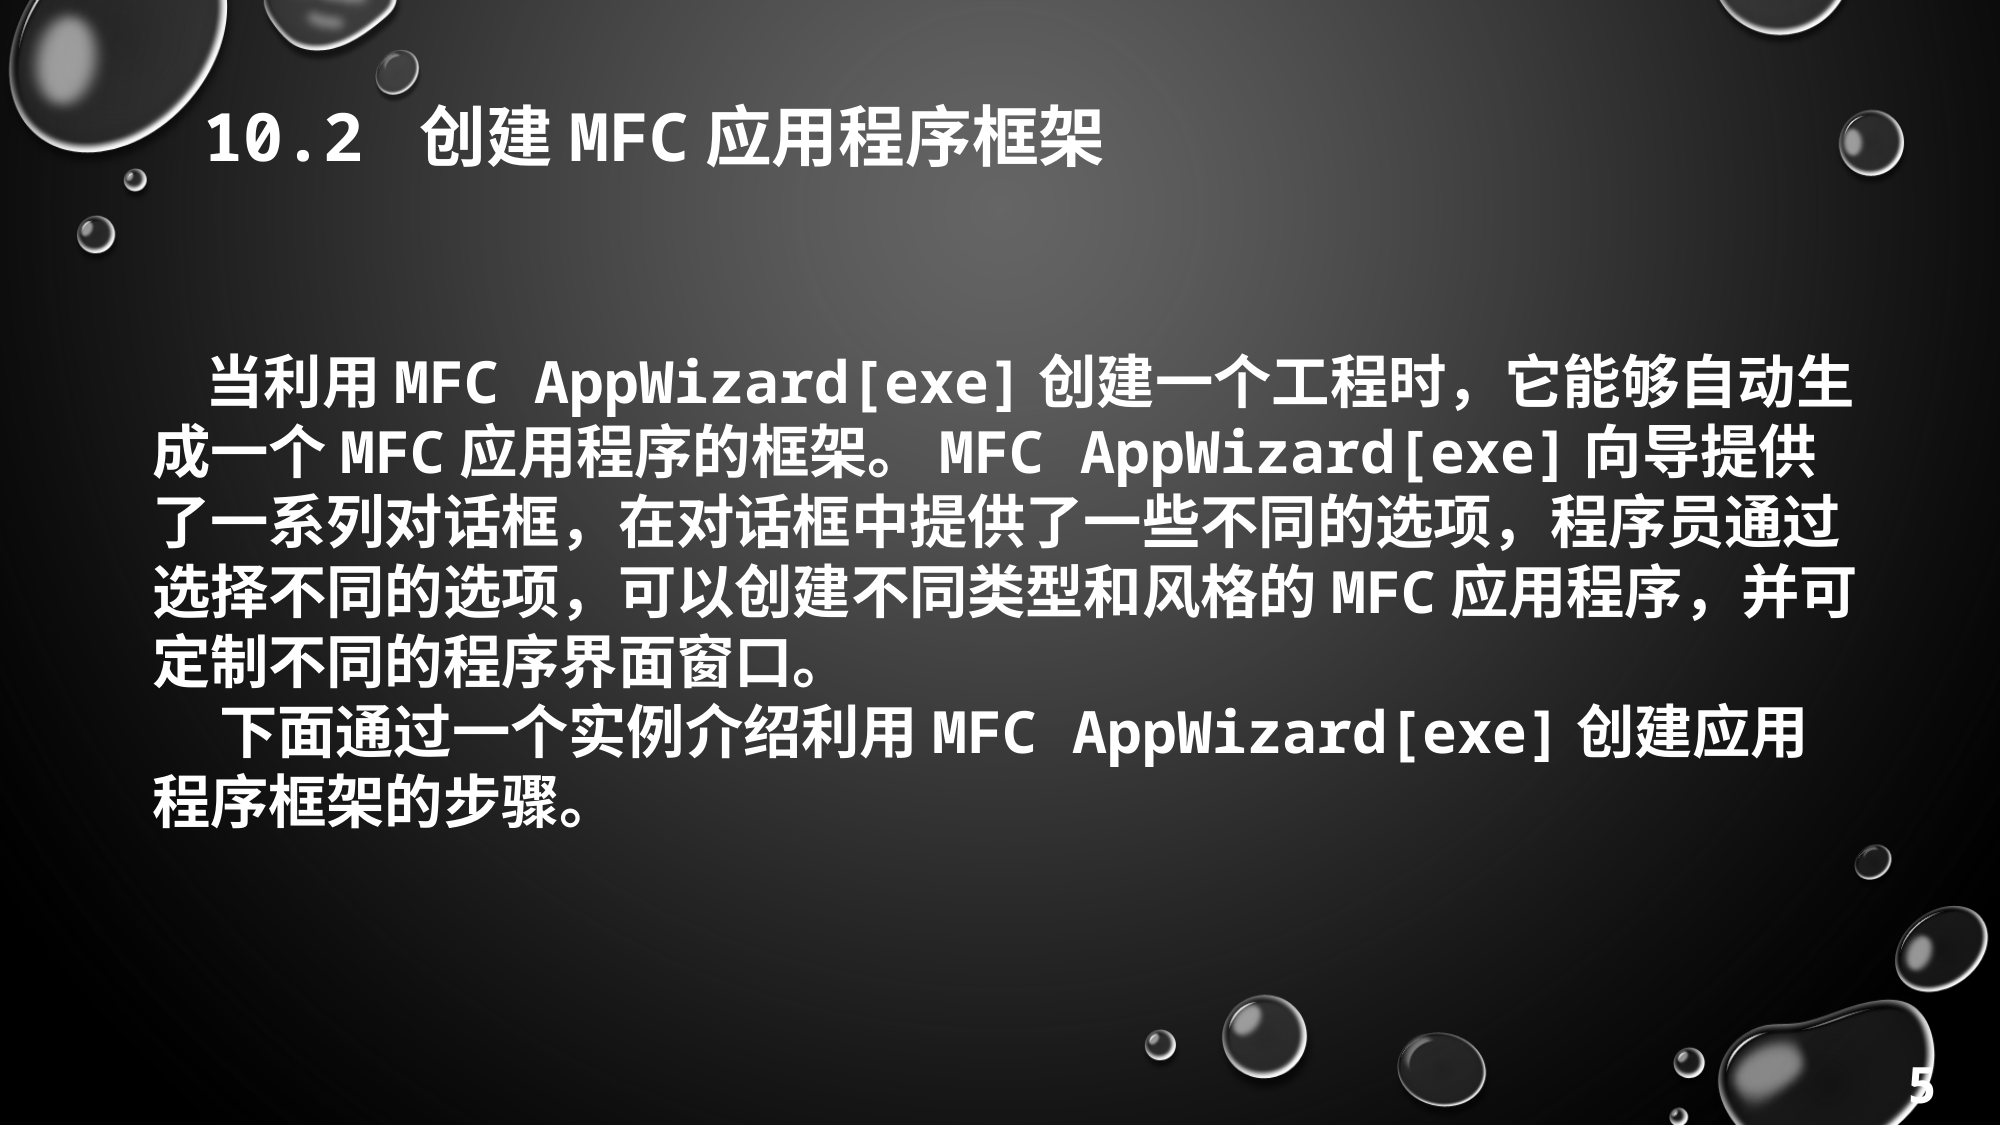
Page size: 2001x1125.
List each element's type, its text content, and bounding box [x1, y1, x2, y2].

text_box 10.2 创建MFC应用程序框架 [188, 87, 1121, 183]
text_box 当利用MFC AppWizard[exe]创建一个工程时，它能够自动生成一个MFC应用程序的框架。MFC AppWizard[exe]向导提供了一系列对话框，在对话框中提供了一些不同的选项，程序员通过选择不同的选项，可以创建不同类型和风格的MFC应用程序，并可定制不同的程序界面窗口。 下面通过一个实例介绍利用MFC AppWizard[exe]创建应用程序框架的步骤。 [137, 337, 1875, 843]
slide_number 5 [1850, 1050, 1995, 1125]
picture [0, 0, 2000, 1125]
